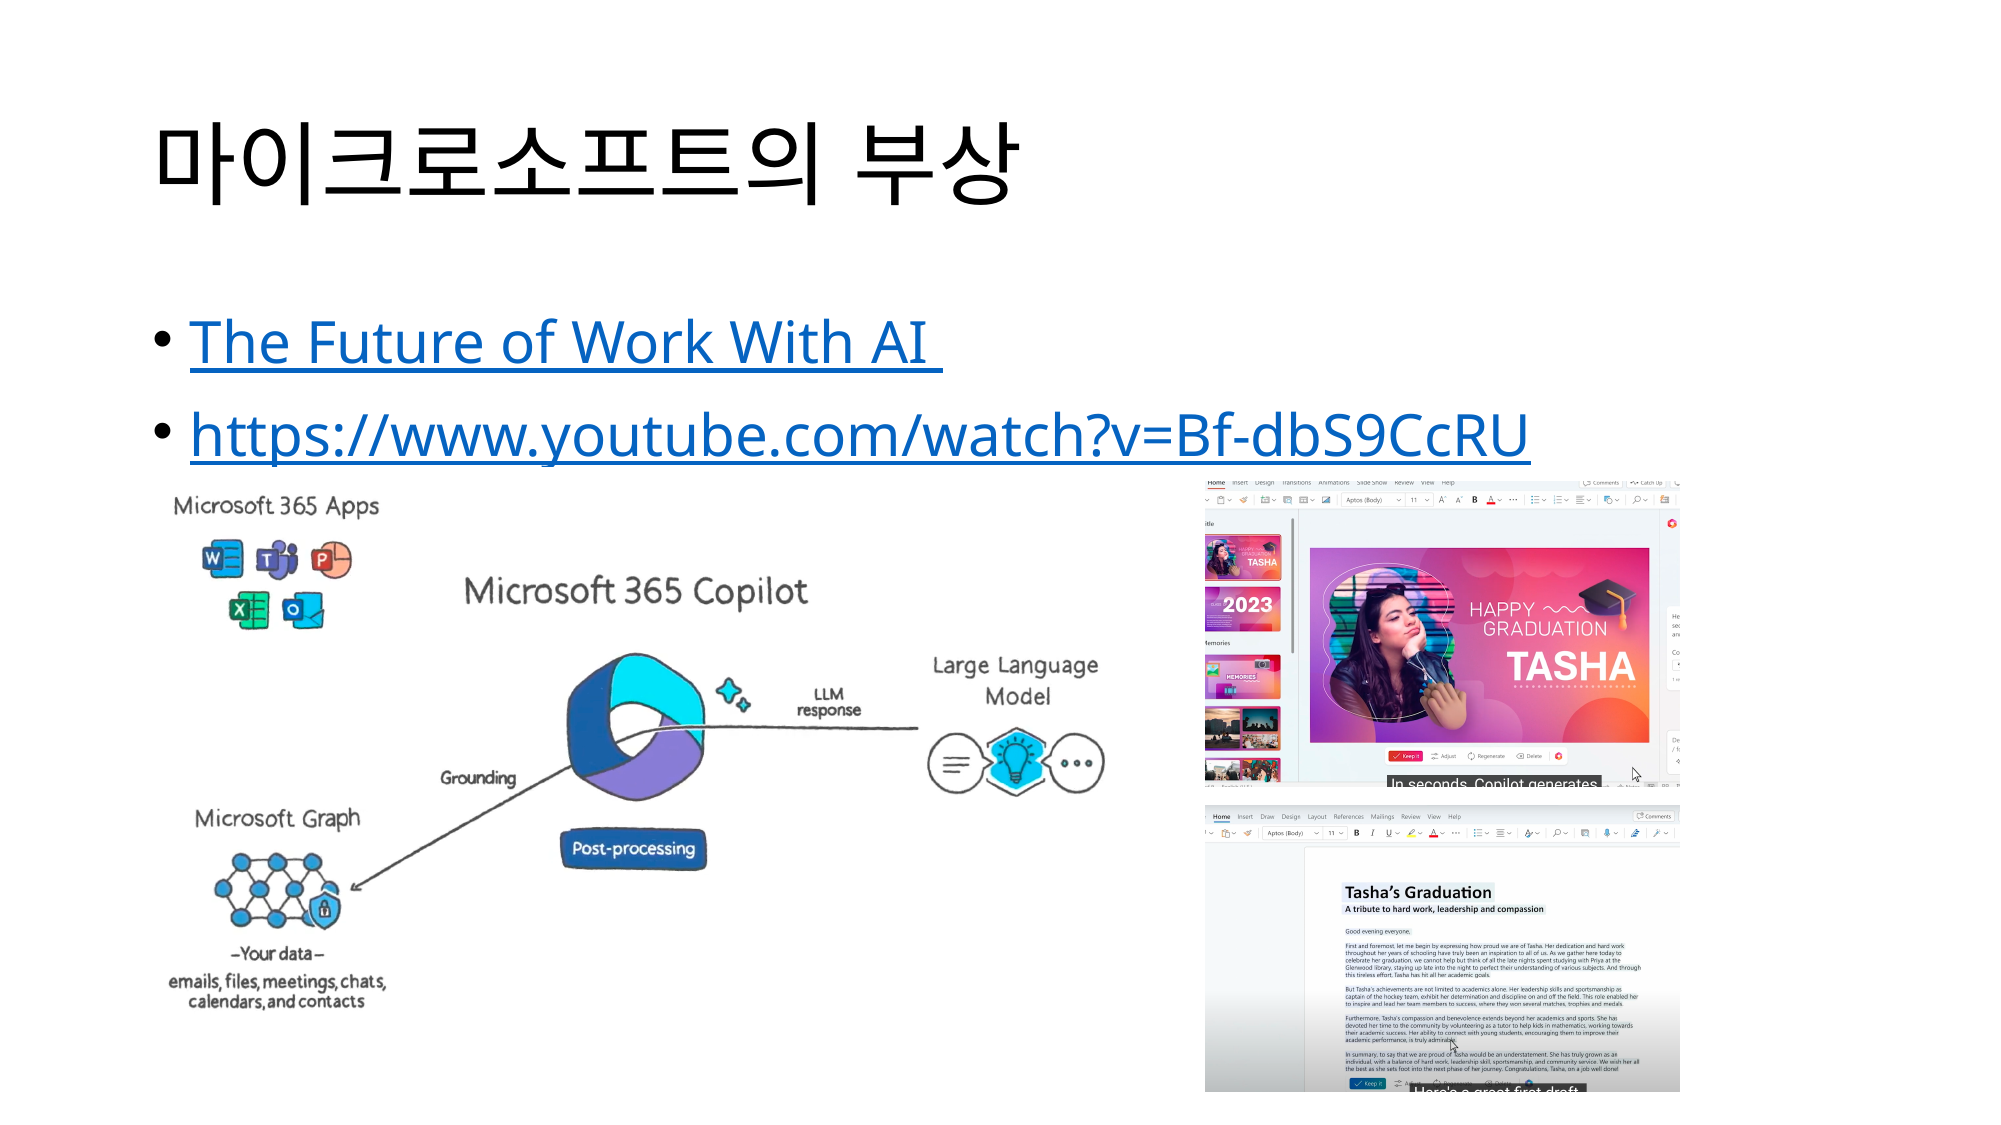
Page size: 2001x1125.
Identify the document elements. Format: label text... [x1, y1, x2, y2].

title 마이크로소프트의 부상 [137, 59, 1863, 278]
list The Future of Work With AI https://www.youtube.com/watch?v=Bf-dbS9CcRU [137, 299, 1863, 1014]
picture [1205, 481, 1680, 787]
picture [1205, 805, 1680, 1092]
picture [121, 467, 1165, 1036]
